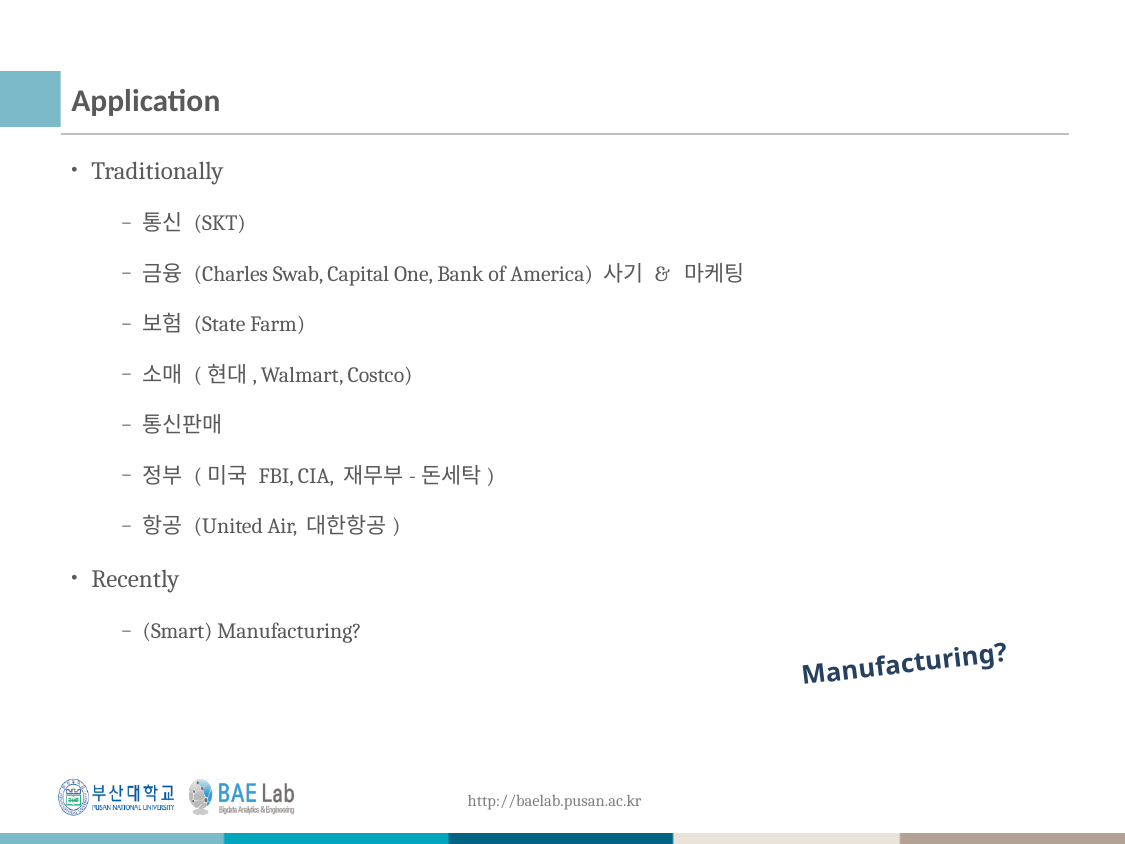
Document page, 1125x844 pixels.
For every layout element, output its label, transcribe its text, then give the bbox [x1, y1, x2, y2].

text_box Manufacturing? [784, 625, 1025, 700]
picture [673, 833, 1125, 844]
picture [55, 775, 175, 819]
picture [186, 776, 300, 816]
picture [0, 833, 448, 844]
list Traditionally 통신 (SKT) 금융 (Charles Swab, Capital One, Bank of America) 사기 & 마케팅 보험 (State Farm) 소매 (현대, Walmart, Costco) 통신판매 정부 (미국 FBI, CIA, 재무부-돈세탁) 항공 (United Air, 대한항공) Recently (Smart) Manufacturing? [56, 146, 1069, 754]
title Application [56, 71, 1069, 125]
